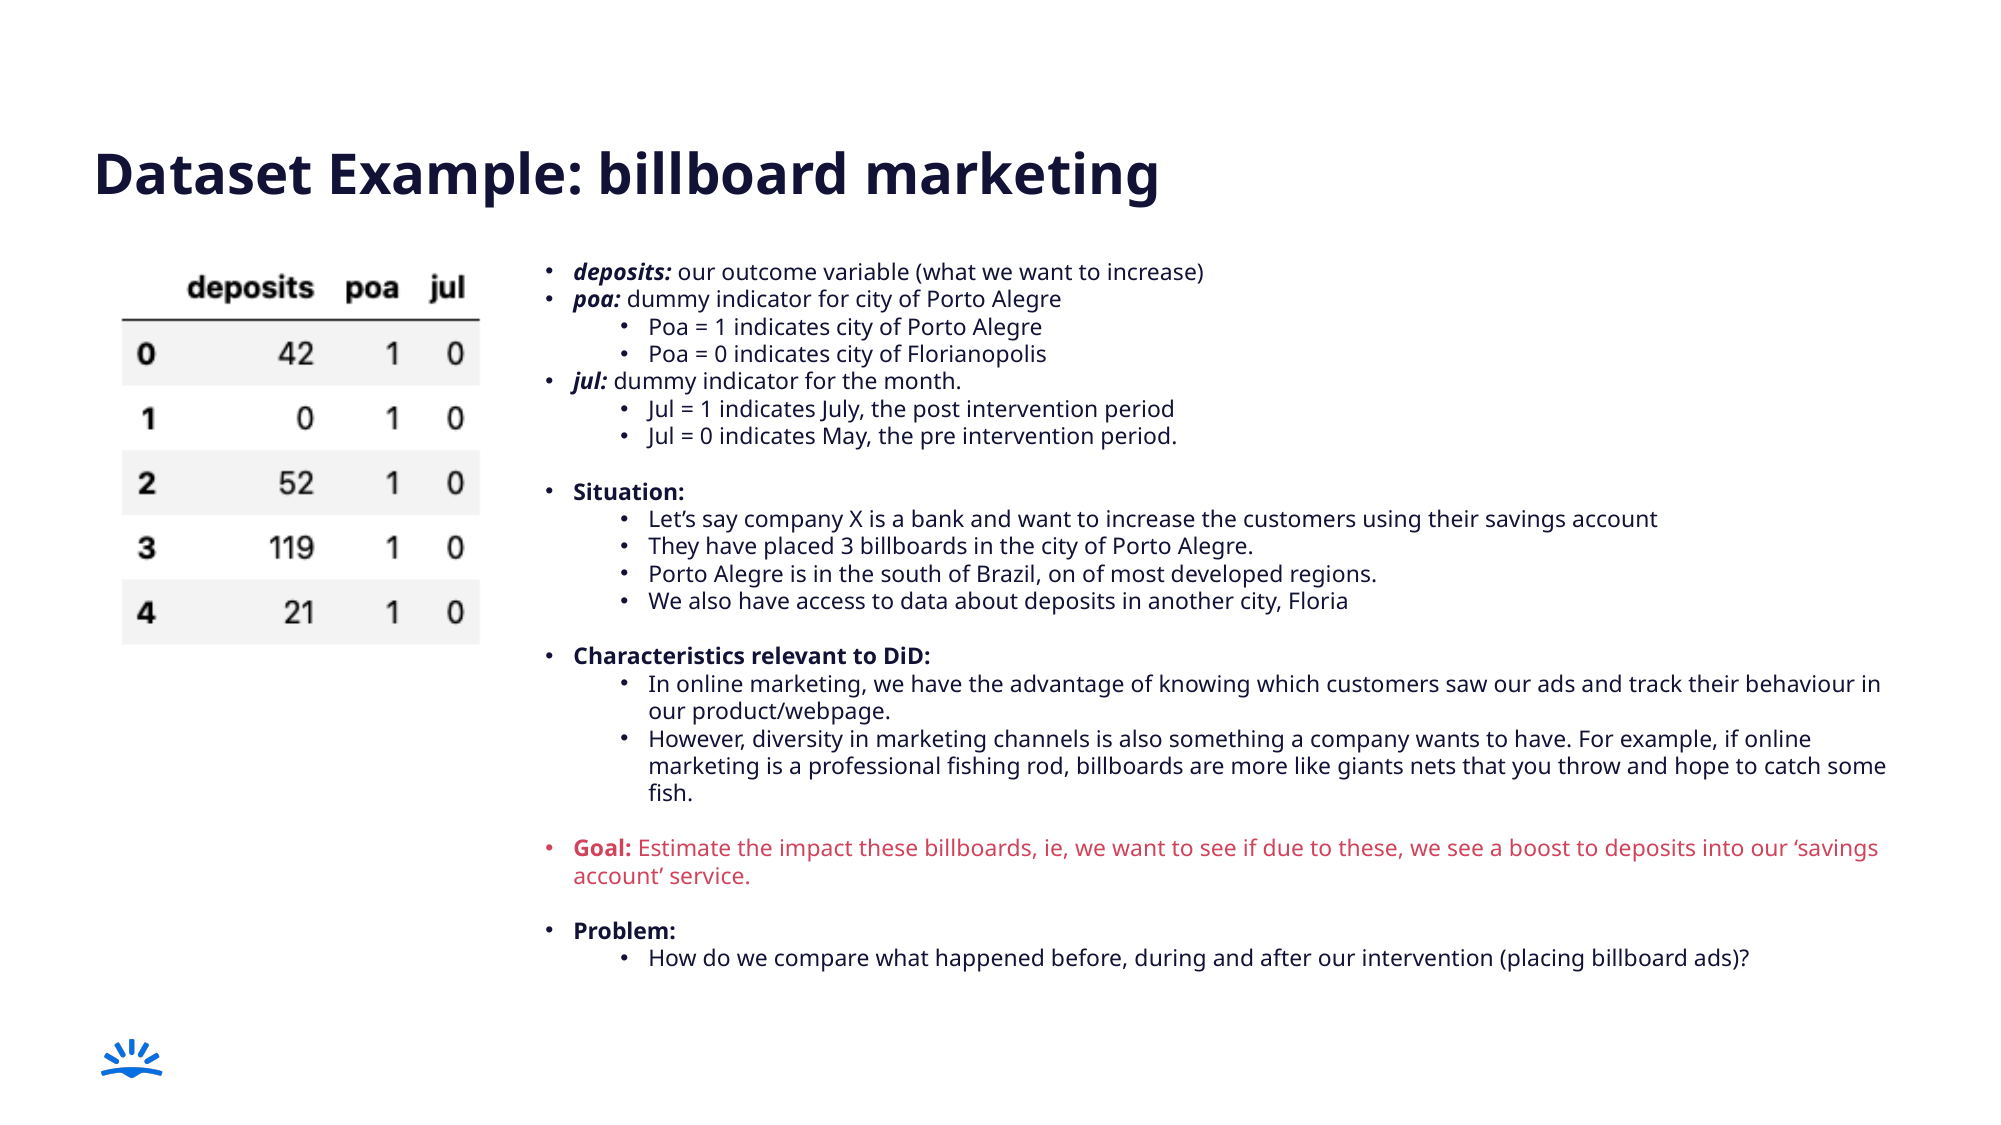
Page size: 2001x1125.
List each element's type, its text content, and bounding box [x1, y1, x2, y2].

picture [92, 249, 503, 660]
text_box deposits: our outcome variable (what we want to increase) poa: dummy indicator for city of Porto Alegre Poa = 1 indicates city of Porto Alegre Poa = 0 indicates city of Florianopolis jul: dummy indicator for the month. Jul = 1 indicates July, the post intervention period Jul = 0 indicates May, the pre intervention period. Situation: Let’s say company X is a bank and want to increase the customers using their savings account They have placed 3 billboards in the city of Porto Alegre. Porto Alegre is in the south of Brazil, on of most developed regions. We also have access to data about deposits in another city, Floria Characteristics relevant to DiD: In online marketing, we have the advantage of knowing which customers saw our ads and track their behaviour in our product/webpage. However, diversity in marketing channels is also something a company wants to have. For example, if online marketing is a professional fishing rod, billboards are more like giants nets that you throw and hope to catch some fish. Goal: Estimate the impact these billboards, ie, we want to see if due to these, we see a boost to deposits into our ‘savings account’ service. Problem: How do we compare what happened before, during and after our intervention (placing billboard ads)? [530, 249, 1908, 979]
picture [97, 1035, 166, 1082]
list Dataset Example: billboard marketing [93, 132, 1186, 199]
